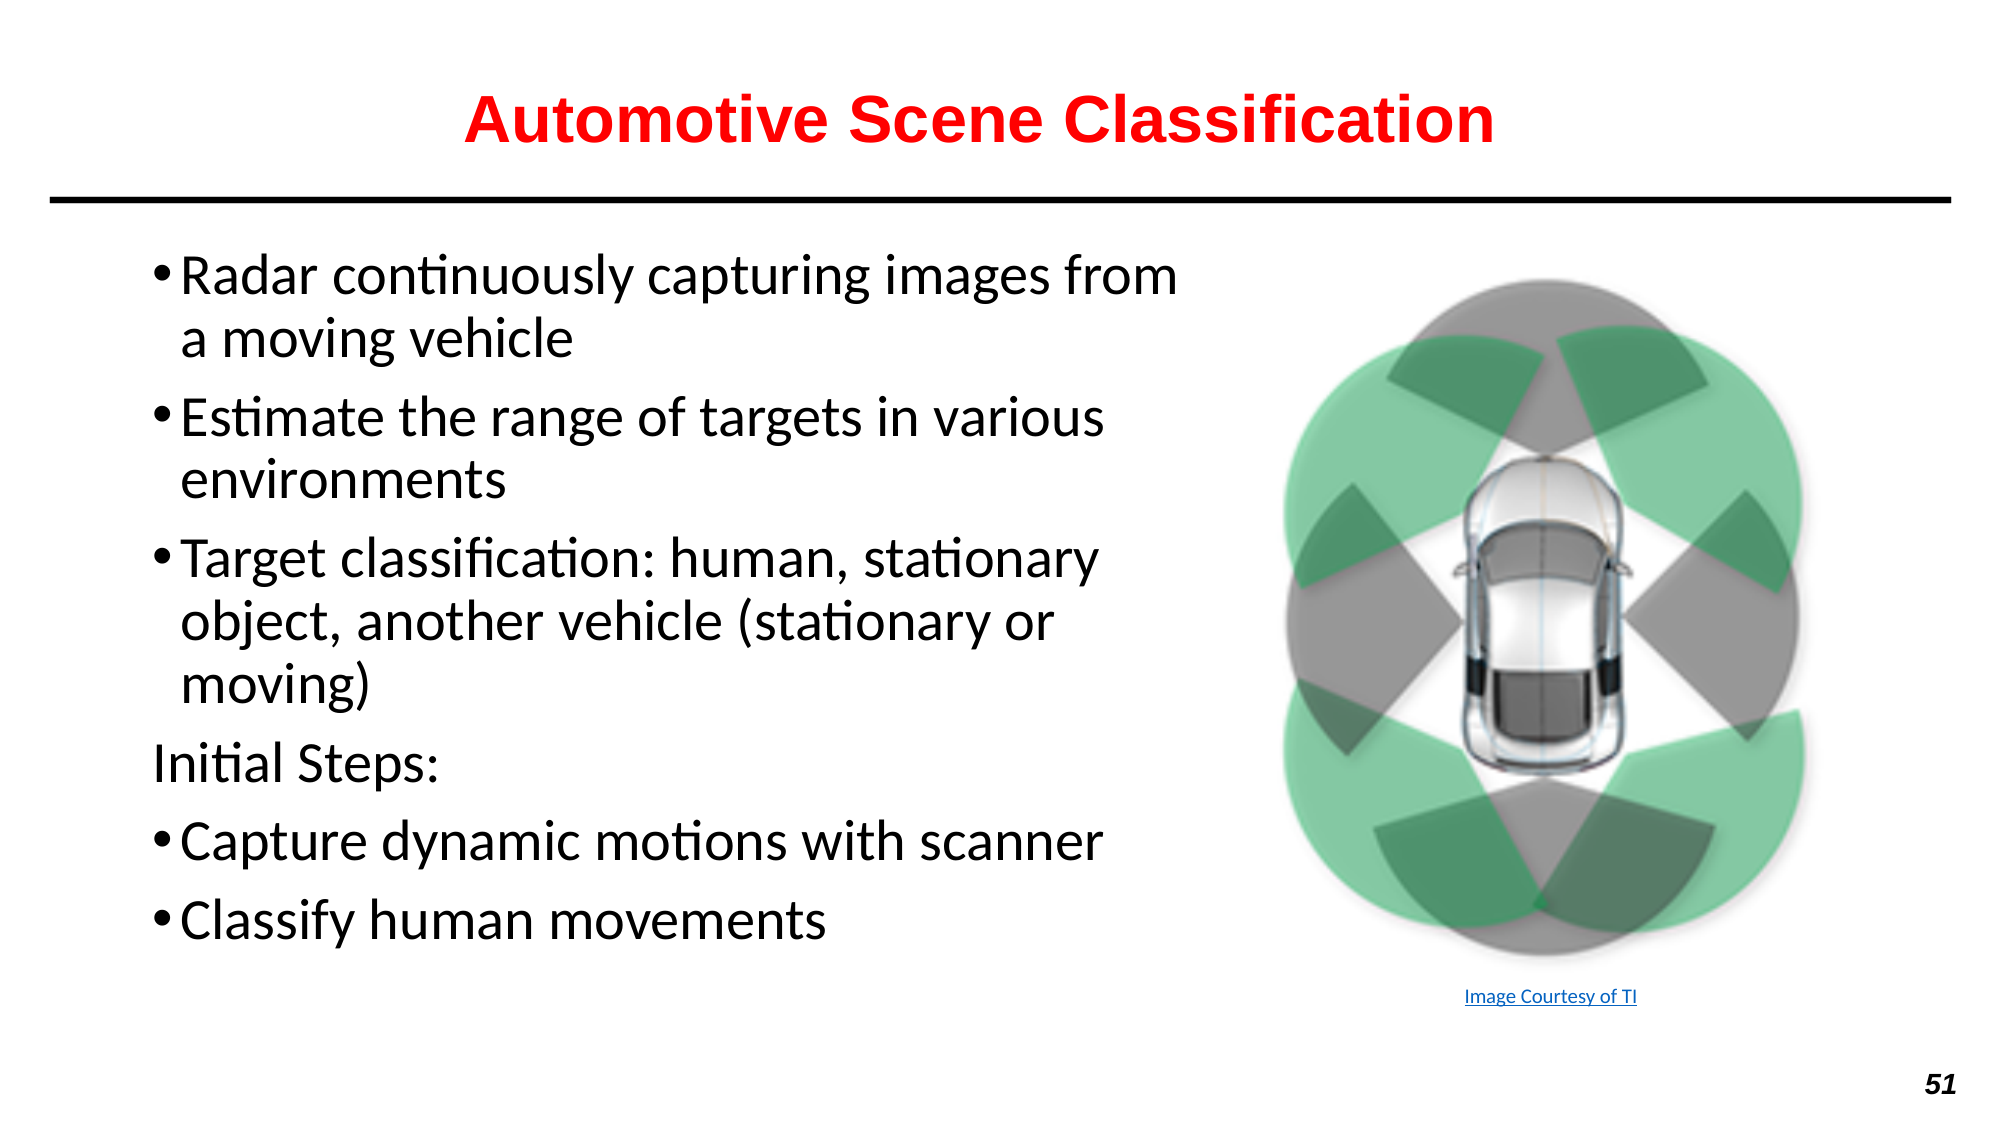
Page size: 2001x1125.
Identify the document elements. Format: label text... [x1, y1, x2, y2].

list Radar continuously capturing images from a moving vehicle Estimate the range of targets in various environments Target classification: human, stationary object, another vehicle (stationary or moving) Initial Steps: Capture dynamic motions with scanner Classify human movements [137, 236, 1211, 1014]
text_box Image Courtesy of TI [1449, 974, 1886, 1015]
title Automotive Scene Classification [117, 46, 1843, 196]
picture [1252, 265, 1836, 985]
